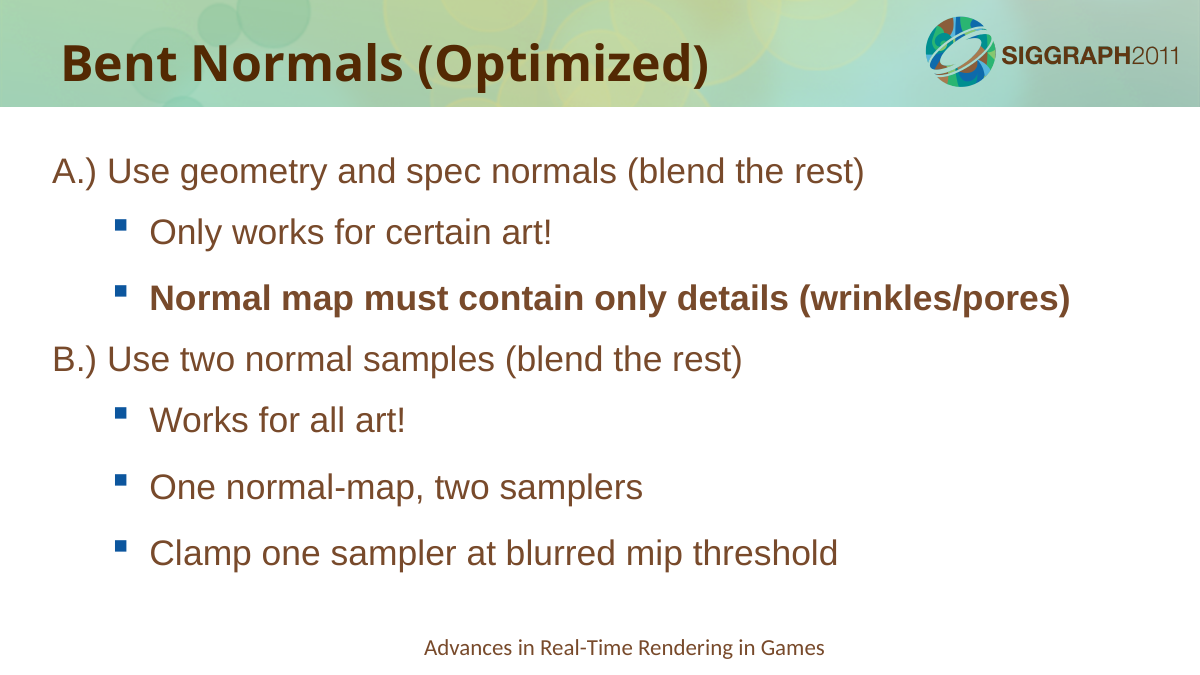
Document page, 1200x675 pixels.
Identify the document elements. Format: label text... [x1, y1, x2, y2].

text_box Bent Normals (Optimized) [48, 24, 1090, 97]
list A.) Use geometry and spec normals (blend the rest) Only works for certain art! Normal map must contain only details (wrinkles/pores) B.) Use two normal samples (blend the rest) Works for all art! One normal-map, two samplers Clamp one sampler at blurred mip threshold [39, 137, 1127, 641]
picture [0, 0, 1200, 107]
